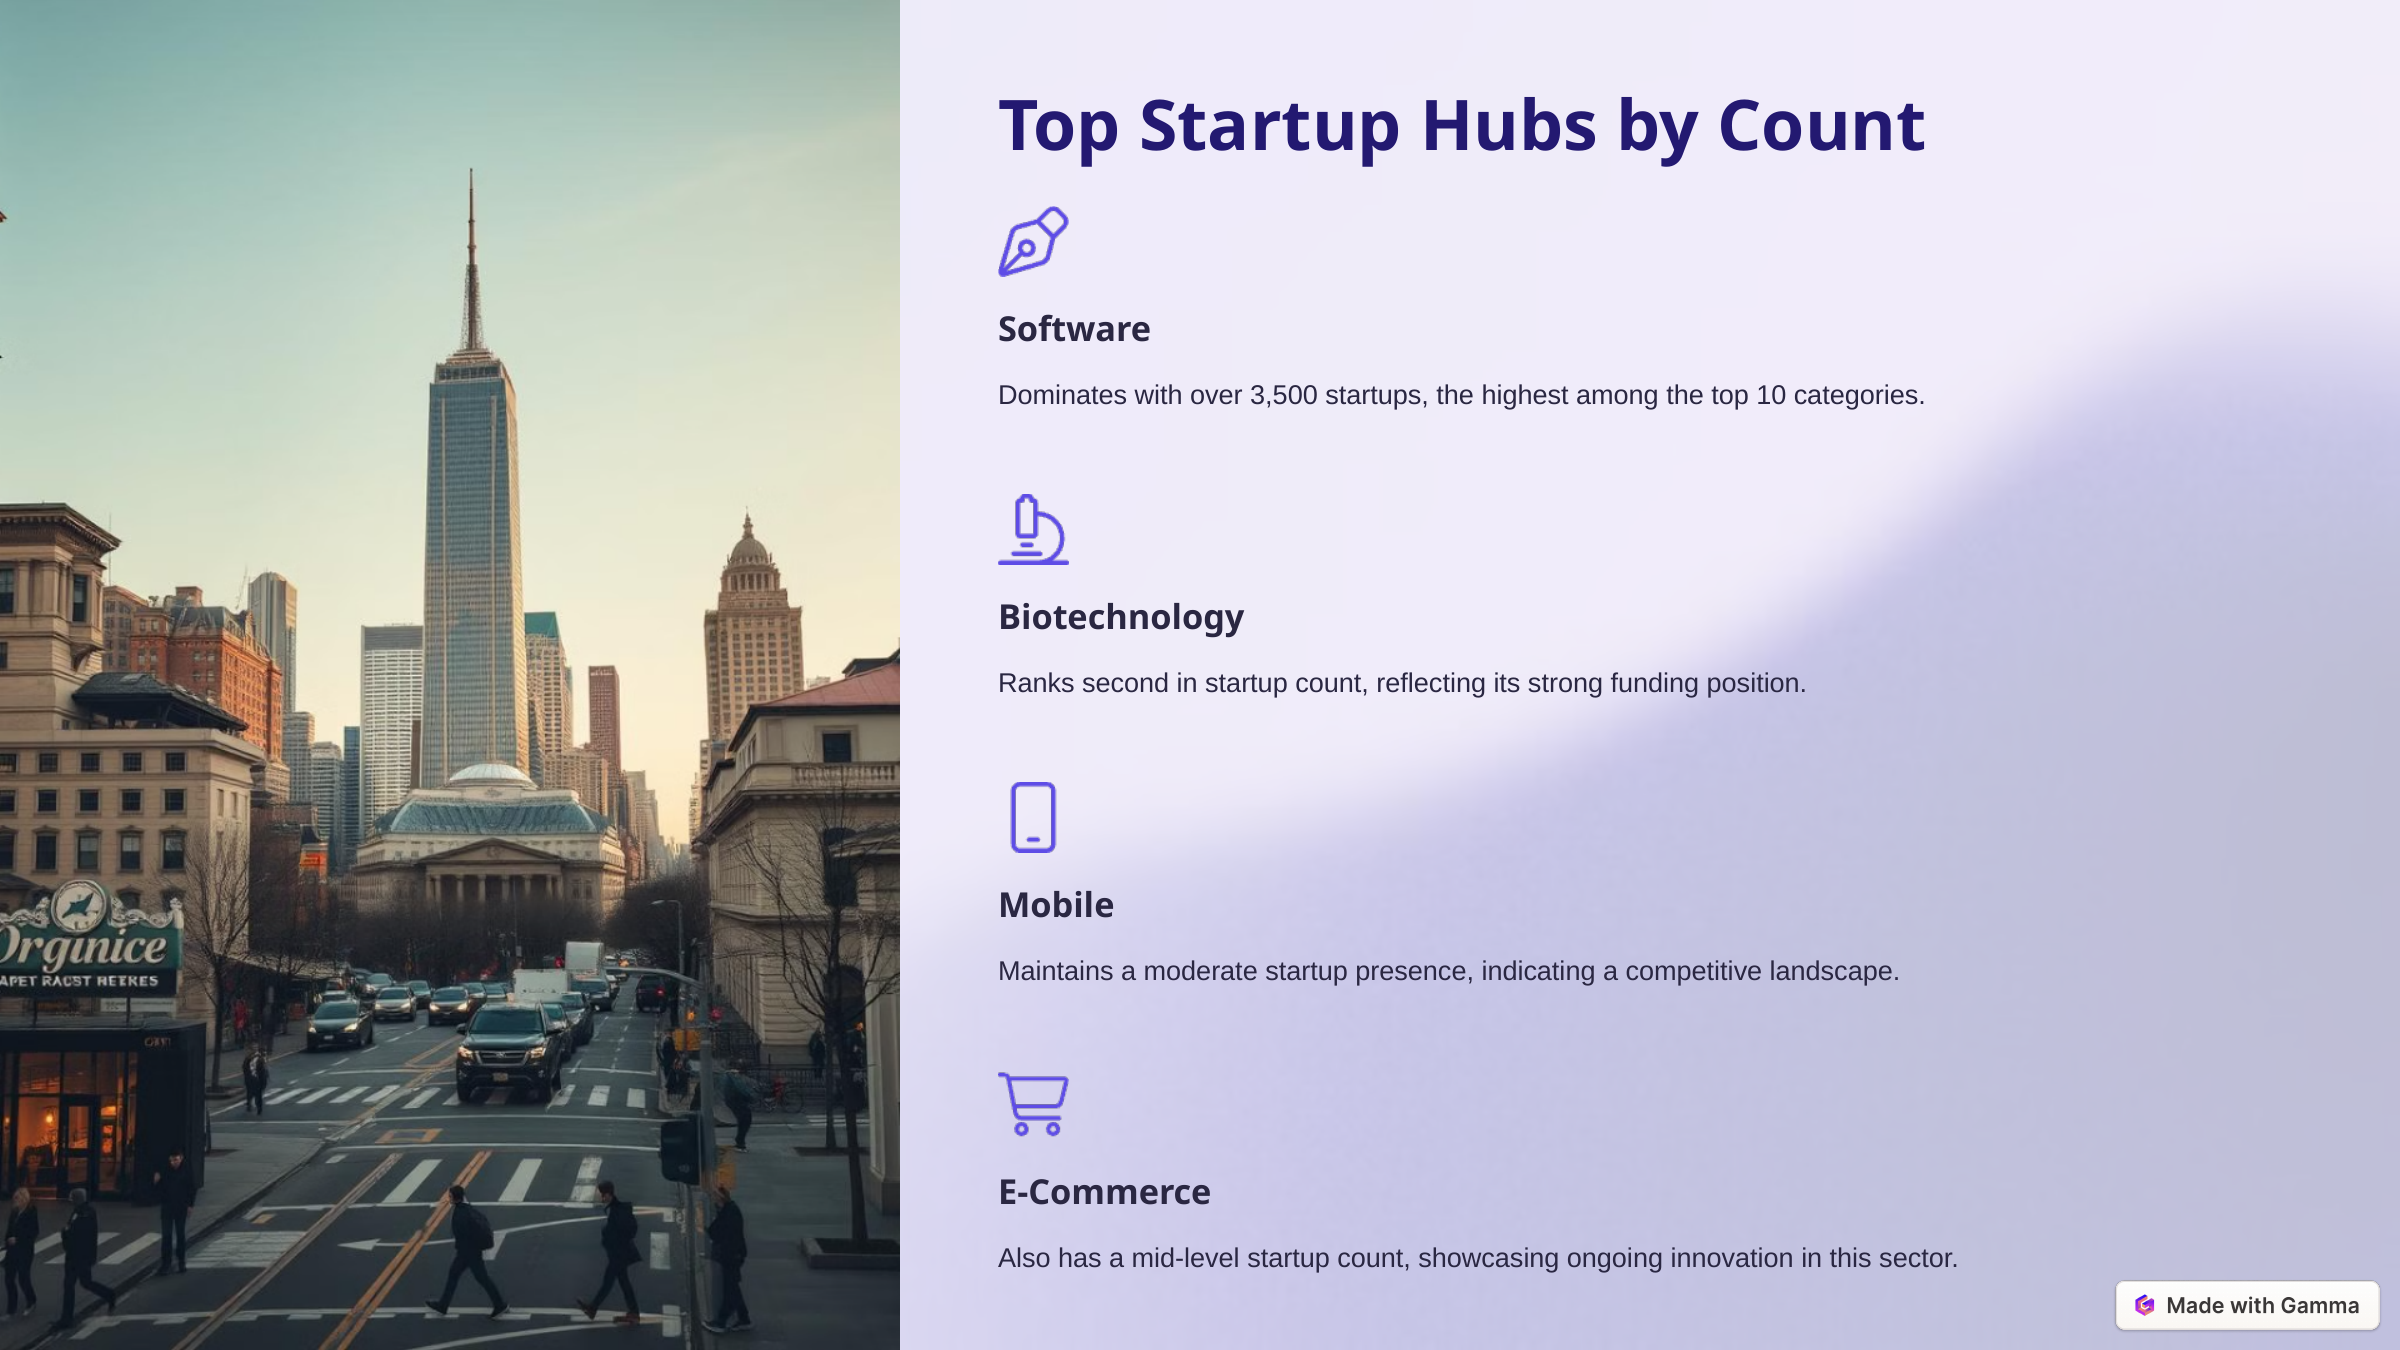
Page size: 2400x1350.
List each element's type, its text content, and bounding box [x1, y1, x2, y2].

picture [998, 782, 1069, 853]
text_box Maintains a moderate startup presence, indicating a competitive landscape. [998, 940, 2302, 986]
text_box Mobile [998, 880, 1349, 924]
picture [998, 1069, 1069, 1140]
text_box Software [998, 304, 1349, 349]
picture [998, 494, 1069, 565]
text_box Top Startup Hubs by Count [998, 77, 1865, 165]
text_box Biotechnology [998, 592, 1349, 637]
picture [0, 0, 900, 1350]
text_box Also has a mid-level startup count, showcasing ongoing innovation in this sector. [998, 1228, 2302, 1274]
text_box Ranks second in startup count, reflecting its strong funding position. [998, 653, 2302, 698]
text_box Dominates with over 3,500 startups, the highest among the top 10 categories. [998, 365, 2302, 411]
picture [2106, 1271, 2389, 1339]
picture [998, 206, 1069, 277]
text_box E-Commerce [998, 1167, 1349, 1212]
